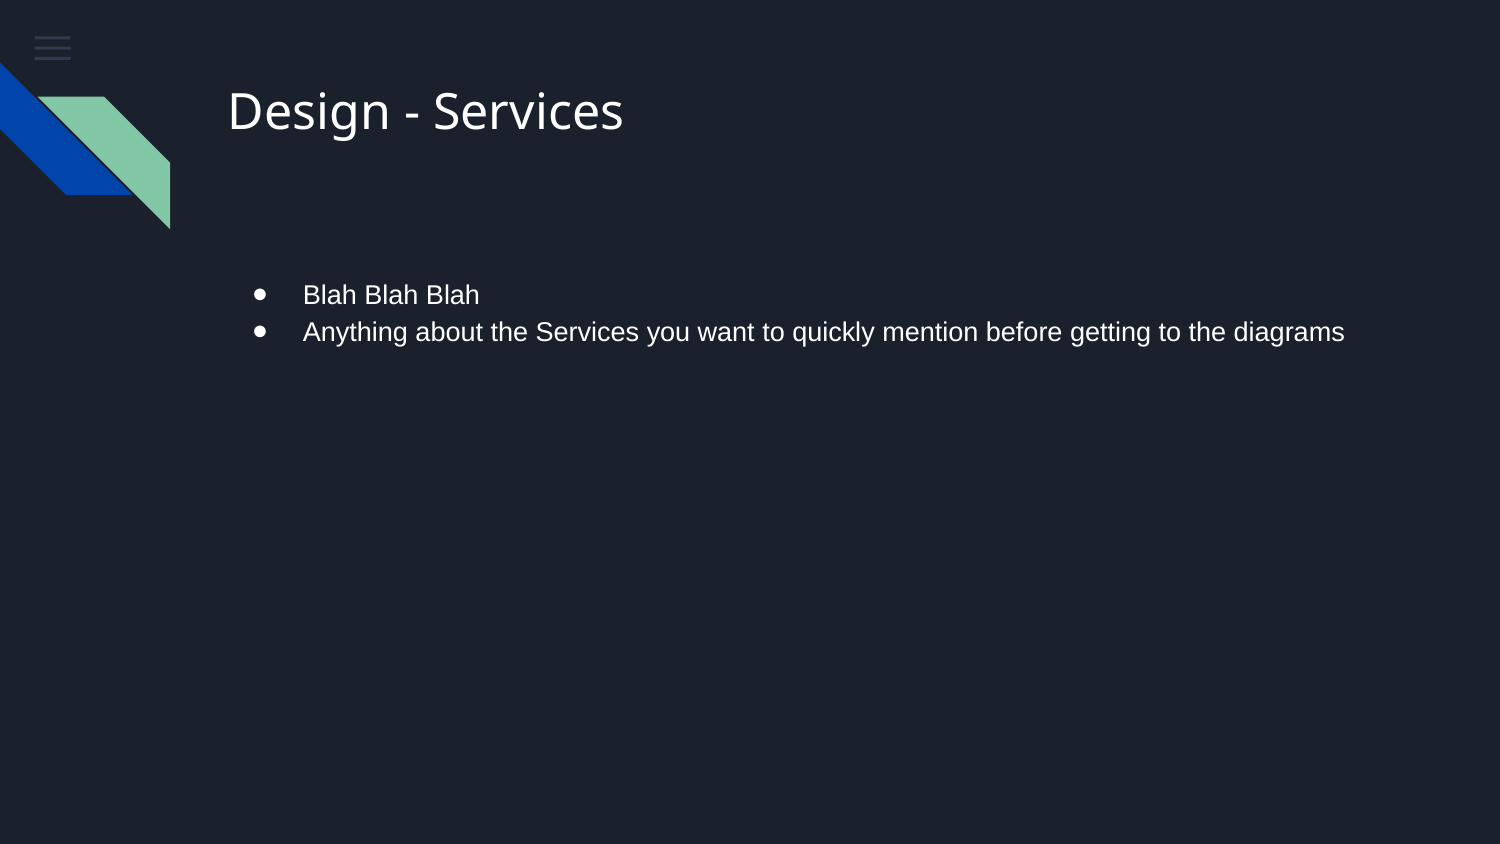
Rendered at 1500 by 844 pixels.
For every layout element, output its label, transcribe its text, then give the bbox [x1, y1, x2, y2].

list Blah Blah Blah Anything about the Services you want to quickly mention before getting to the diagrams [212, 257, 1368, 735]
title Design - Services [212, 64, 1368, 215]
